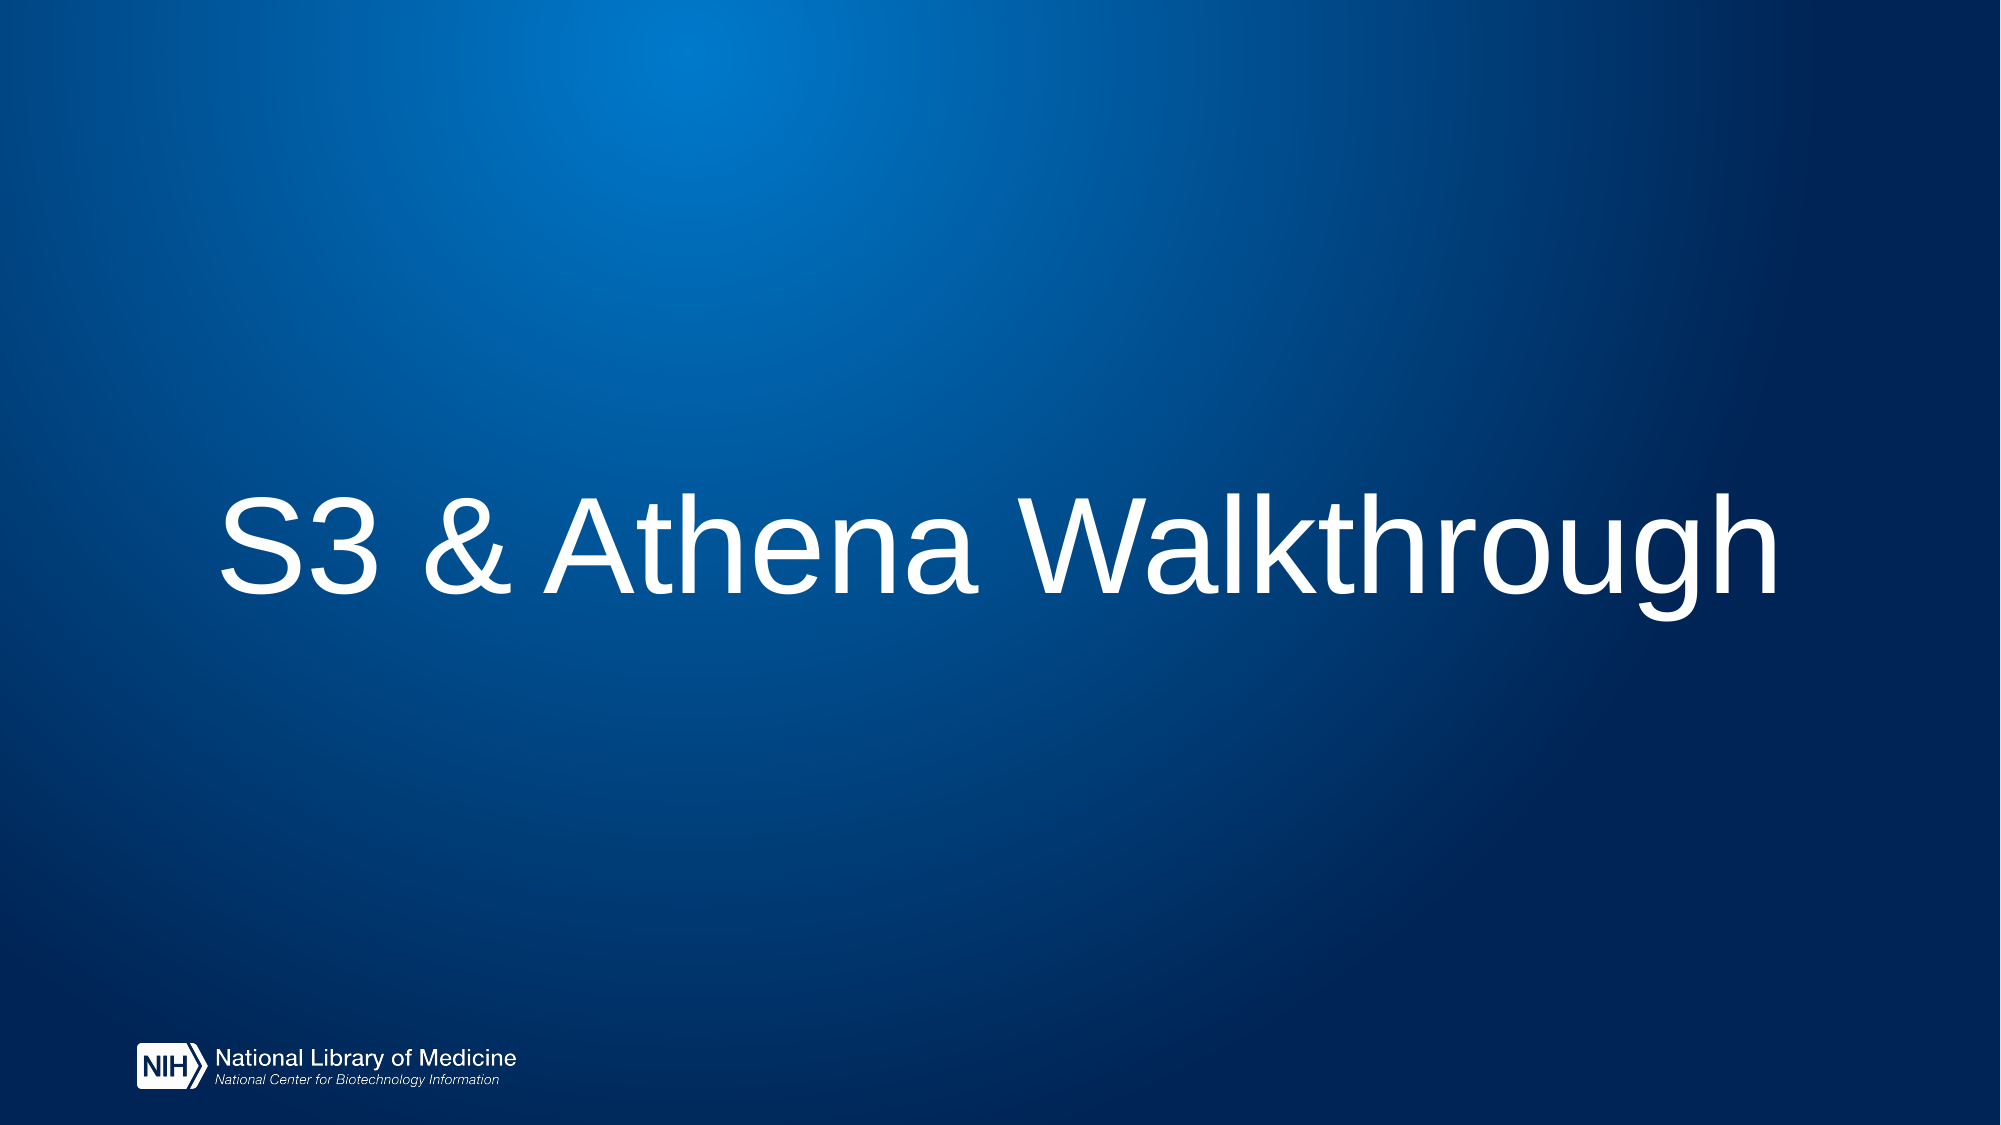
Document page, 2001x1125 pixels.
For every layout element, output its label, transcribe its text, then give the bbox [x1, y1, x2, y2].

list S3 & Athena Walkthrough [137, 60, 1863, 975]
picture [0, 0, 2001, 1125]
